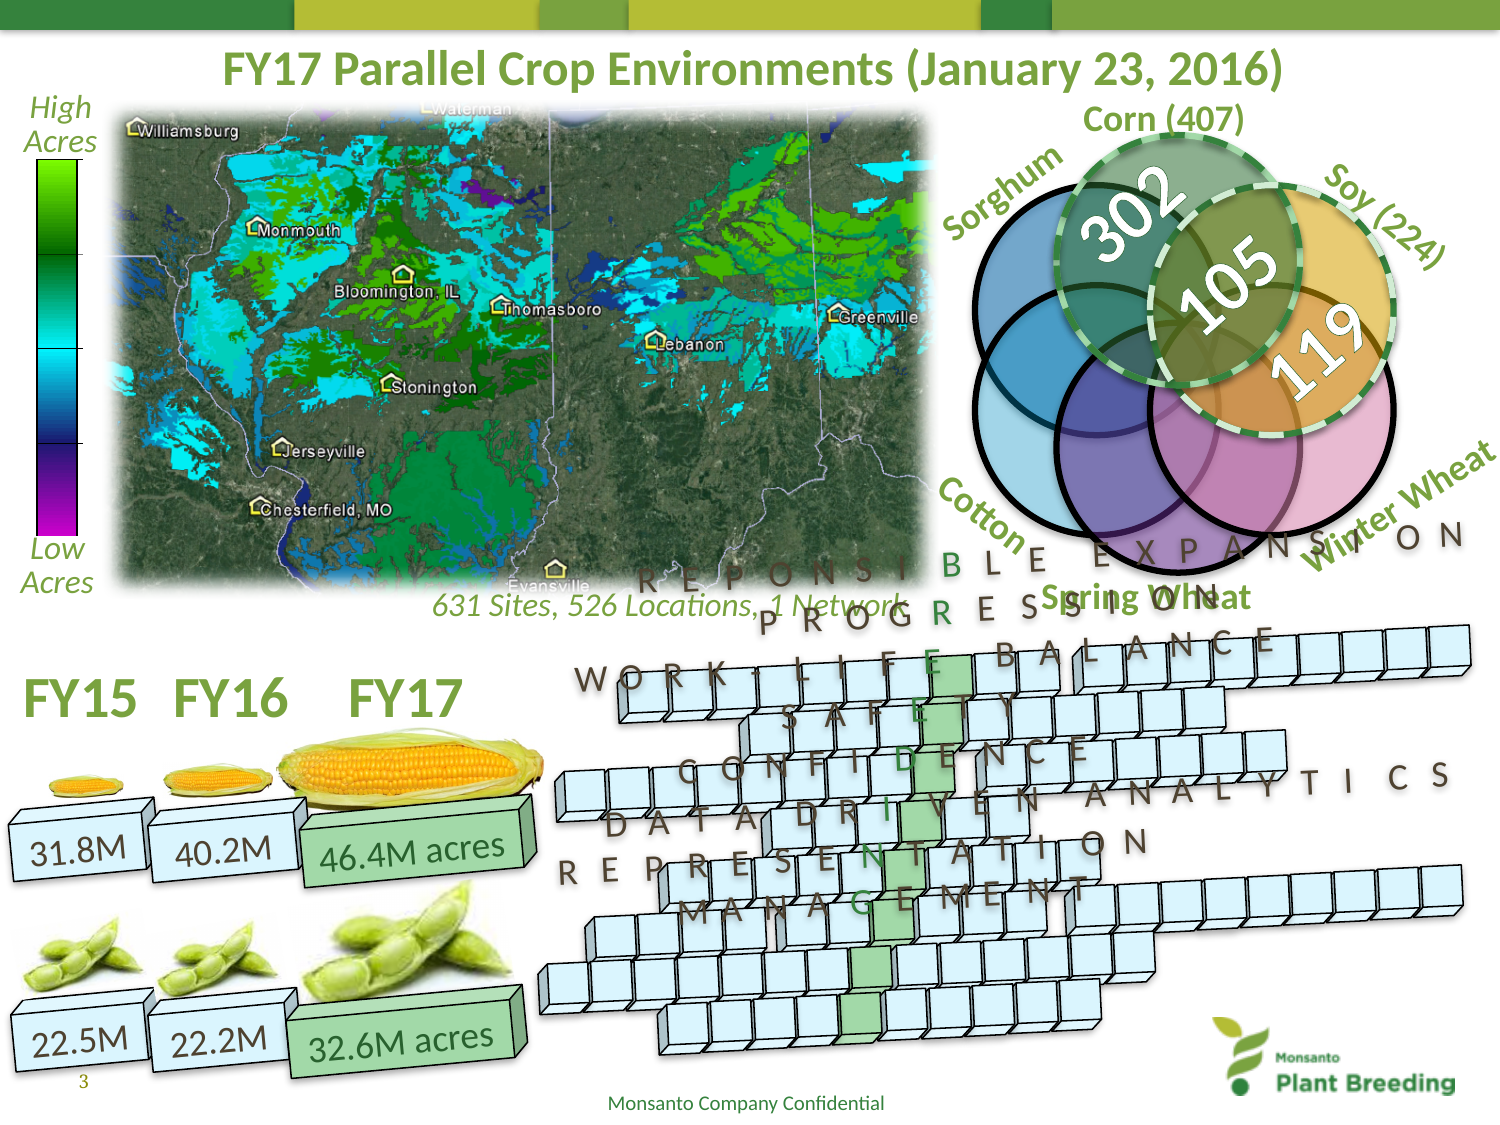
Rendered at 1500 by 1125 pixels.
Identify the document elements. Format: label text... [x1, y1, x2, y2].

table_cell 38 [1083, 687, 1120, 692]
text_box B [974, 743, 1028, 795]
text_box S [1419, 864, 1464, 918]
text_box S [760, 806, 814, 855]
text_box Spring Wheat [1026, 564, 1267, 625]
text_box A [708, 998, 754, 1053]
table_header Mean [1257, 677, 1294, 686]
text_box [1245, 772, 1283, 781]
text_box E [806, 947, 851, 992]
text_box I [886, 656, 931, 703]
text_box X [1124, 641, 1169, 686]
text_box P [1167, 639, 1212, 685]
text_box FY16 Add [1432, 667, 1467, 676]
text_box T [1290, 871, 1334, 926]
text_box L [781, 757, 827, 804]
table_cell 38 [1379, 909, 1416, 918]
text_box Slightly Similar [1115, 973, 1152, 982]
text_box B [929, 654, 975, 698]
text_box L [1070, 739, 1115, 793]
text_box A [1113, 736, 1159, 791]
text_box [713, 1042, 748, 1050]
text_box [903, 842, 938, 847]
text_box N [1157, 734, 1202, 788]
text_box [1168, 147, 1276, 198]
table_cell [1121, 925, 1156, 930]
text_box I [1340, 629, 1385, 684]
text_box E [1016, 648, 1061, 694]
text_box 631 Sites, 526 Locations, 1 Network [211, 610, 923, 638]
text_box R [827, 900, 872, 945]
text_box W [553, 768, 608, 823]
text_box [1159, 777, 1197, 786]
text_box [974, 292, 1088, 535]
text_box [800, 895, 837, 902]
picture [275, 724, 546, 813]
text_box O [756, 664, 801, 709]
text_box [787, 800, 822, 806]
text_box D [774, 902, 828, 949]
text_box [560, 811, 603, 821]
text_box I [1096, 690, 1141, 736]
text_box I [870, 897, 916, 943]
text_box A [1160, 879, 1204, 934]
text_box [15, 1000, 143, 1013]
text_box A [939, 940, 984, 985]
text_box A [1063, 883, 1117, 934]
text_box A [796, 993, 840, 1048]
text_box [1018, 883, 1054, 890]
text_box [974, 886, 1010, 891]
text_box N [1254, 634, 1299, 689]
text_box C [1200, 731, 1245, 786]
text_box E [719, 952, 764, 997]
text_box OPTIMIZATION [1204, 774, 1240, 783]
text_box C [657, 860, 711, 911]
text_box [303, 822, 365, 828]
table_cell [717, 710, 746, 718]
text_box T [893, 942, 940, 987]
text_box E [963, 697, 1010, 743]
text_box E [589, 958, 634, 1013]
text_box F [868, 752, 913, 798]
table_header Locs [1009, 932, 1043, 937]
table_cell 47 [897, 699, 926, 703]
picture [287, 874, 516, 1004]
text_box N [1183, 685, 1227, 731]
text_box L [973, 651, 1018, 696]
text_box P [738, 711, 792, 761]
table_header Median [919, 936, 957, 942]
text_box F [796, 852, 841, 901]
text_box E [926, 845, 972, 891]
text_box N [752, 855, 798, 903]
text_box [887, 890, 923, 897]
text_box A [812, 803, 857, 850]
text_box [1061, 881, 1097, 889]
text_box N [1004, 889, 1048, 934]
text_box - [738, 811, 763, 815]
picture [48, 773, 124, 799]
text_box S [1052, 693, 1097, 739]
text_box O [1070, 932, 1114, 986]
table_cell [670, 711, 710, 720]
text_box Sorghum [944, 115, 1087, 265]
text_box [152, 807, 270, 824]
text_box S [843, 658, 888, 704]
text_box [771, 849, 809, 854]
table_cell 272 [1423, 907, 1459, 916]
text_box Y [986, 794, 1031, 841]
text_box [886, 1030, 924, 1039]
text_box R [651, 764, 696, 819]
picture [162, 762, 274, 799]
text_box S [763, 949, 808, 994]
text_box E [971, 983, 1016, 1037]
text_box N [1116, 881, 1161, 930]
text_box Soy (224) [1301, 135, 1474, 293]
text_box 40.2M [146, 807, 297, 884]
text_box [946, 839, 982, 844]
text_box R [676, 955, 721, 999]
table_header Median [1217, 680, 1250, 688]
text_box [968, 740, 1006, 749]
text_box - [738, 760, 783, 806]
text_box E [911, 750, 956, 796]
text_box F [855, 801, 900, 848]
text_box 302 [1037, 147, 1216, 298]
text_box S [1009, 695, 1054, 741]
text_box P [713, 717, 740, 721]
text_box [609, 809, 647, 818]
table_cell 26 [1163, 922, 1200, 931]
text_box Cotton [944, 448, 1057, 578]
text_box E [898, 798, 943, 845]
text_box O [1139, 688, 1184, 733]
text_box Y [1246, 874, 1291, 929]
text_box [917, 793, 951, 798]
table_header LQI [1343, 672, 1380, 681]
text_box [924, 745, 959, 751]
text_box R [920, 701, 965, 753]
text_box [755, 1039, 792, 1048]
text_box [1149, 366, 1395, 536]
text_box Renewed [845, 893, 879, 900]
text_box K [696, 762, 740, 817]
text_box C [1013, 840, 1059, 892]
text_box A [723, 906, 768, 951]
text_box E [668, 668, 714, 723]
text_box [634, 1000, 673, 1009]
text_box FY16 [163, 662, 313, 725]
text_box P [631, 1008, 659, 1012]
text_box [290, 1013, 337, 1019]
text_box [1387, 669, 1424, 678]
text_box [697, 806, 735, 815]
text_box M [656, 1001, 710, 1056]
text_box N [752, 996, 797, 1051]
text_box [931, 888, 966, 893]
text_box D [882, 847, 927, 894]
text_box G [877, 704, 922, 751]
text_box [1149, 184, 1395, 436]
text_box N [970, 843, 1015, 889]
text_box R [537, 961, 591, 1016]
text_box [623, 713, 665, 722]
text_box FY15 [0, 662, 163, 725]
text_box I [825, 755, 870, 801]
text_box [929, 1028, 968, 1037]
text_box OPTIMIZATION [12, 799, 150, 823]
table_cell 34 [1335, 912, 1372, 921]
table_cell 47 [1205, 919, 1243, 928]
text_box [882, 747, 916, 752]
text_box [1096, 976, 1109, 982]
text_box R [790, 709, 835, 755]
text_box [838, 749, 874, 754]
text_box E [1057, 837, 1102, 883]
text_box [663, 1044, 706, 1054]
picture [10, 908, 288, 1003]
text_box 32.6M acres [285, 983, 529, 1080]
text_box [1019, 1023, 1054, 1032]
text_box S [1298, 631, 1342, 686]
text_box [842, 1034, 878, 1043]
text_box Low Acres [0, 525, 95, 588]
text_box Winter Wheat [1275, 410, 1500, 597]
text_box [1031, 784, 1067, 793]
text_box M [927, 985, 973, 1040]
table_header Locs [1303, 675, 1337, 683]
text_box [873, 796, 908, 800]
text_box O [709, 857, 754, 906]
text_box T [982, 938, 1027, 982]
text_box E [1071, 643, 1125, 693]
text_box [741, 803, 779, 812]
text_box [653, 808, 691, 817]
text_box [831, 798, 865, 803]
text_box P [713, 666, 758, 712]
table_cell 74 [1249, 917, 1286, 926]
text_box E [960, 891, 1005, 938]
table_header LQI [665, 903, 706, 911]
text_box Corn (407) [1068, 86, 1261, 147]
text_box I [839, 850, 884, 898]
text_box A [1210, 636, 1256, 690]
text_box T [941, 796, 988, 843]
text_box E [882, 987, 929, 1042]
text_box [1061, 1021, 1097, 1029]
text_box D [584, 914, 638, 960]
text_box [799, 1037, 835, 1045]
text_box [1074, 782, 1110, 791]
text_box T [1058, 977, 1103, 1032]
text_box N [849, 945, 894, 989]
text_box FY16 Add [756, 898, 793, 906]
text_box [794, 752, 830, 757]
table_cell FY16 Add [1293, 914, 1330, 923]
text_box V [915, 893, 961, 940]
picture [100, 99, 939, 601]
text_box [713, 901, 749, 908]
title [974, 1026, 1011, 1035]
text_box FY17 Parallel Crop Environments (January 23, 2016) [7, 37, 1500, 164]
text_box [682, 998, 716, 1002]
text_box R [616, 670, 670, 725]
table_cell [1072, 927, 1112, 934]
text_box [860, 844, 895, 849]
text_box O [1383, 626, 1429, 681]
text_box New Knowledge [593, 1002, 629, 1010]
text_box [817, 847, 852, 852]
text_box [1117, 779, 1154, 788]
text_box [990, 837, 1026, 842]
text_box 22.2M [147, 996, 289, 1073]
text_box N [1112, 930, 1157, 985]
text_box N [1014, 980, 1060, 1035]
text_box I [1026, 935, 1071, 980]
table_cell Renewal [875, 940, 911, 944]
text_box High Acres [0, 83, 125, 147]
text_box [982, 786, 1024, 795]
text_box FY17 [324, 662, 488, 723]
text_box O [834, 706, 879, 753]
text_box E [1243, 729, 1288, 783]
text_box P [633, 957, 677, 1002]
text_box C [1376, 866, 1421, 921]
text_box T [679, 909, 725, 953]
text_box G [838, 991, 883, 1046]
text_box [1055, 242, 1166, 386]
text_box A [1027, 741, 1072, 796]
text_box [748, 755, 786, 760]
text_box 46.4M acres [298, 822, 538, 888]
picture [30, 155, 83, 536]
text_box 119 [1225, 260, 1403, 435]
text_box O [606, 766, 652, 821]
text_box 22.5M [9, 998, 147, 1073]
table_cell 74 [936, 697, 963, 702]
text_box [151, 1002, 270, 1014]
table_header Mean [965, 934, 1000, 940]
picture [1212, 1017, 1455, 1096]
text_box L [1202, 876, 1248, 931]
text_box N [1427, 624, 1472, 678]
text_box [974, 186, 1073, 355]
text_box [544, 1004, 586, 1013]
text_box 31.8M [7, 796, 156, 883]
text_box I [1332, 869, 1377, 924]
text_box N [800, 661, 845, 707]
text_box 105 [1134, 194, 1312, 369]
text_box A [636, 911, 681, 956]
text_box [1055, 359, 1260, 564]
